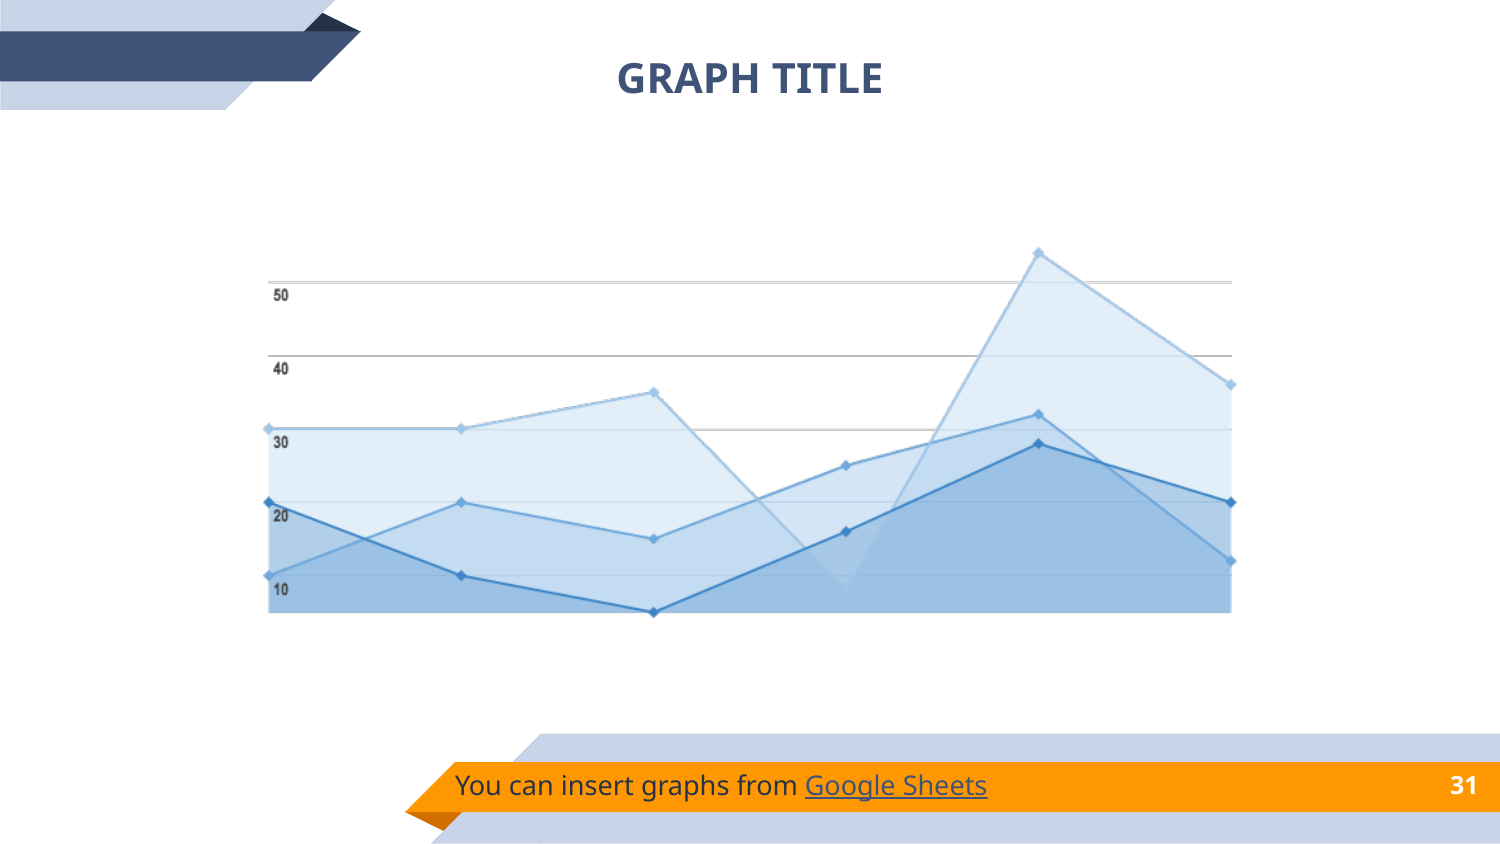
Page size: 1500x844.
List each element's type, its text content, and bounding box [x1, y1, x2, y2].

list You can insert graphs from Google Sheets [440, 760, 1249, 813]
picture [58, 131, 1442, 726]
title GRAPH TITLE [318, 14, 1182, 129]
slide_number 31 [1249, 760, 1494, 813]
